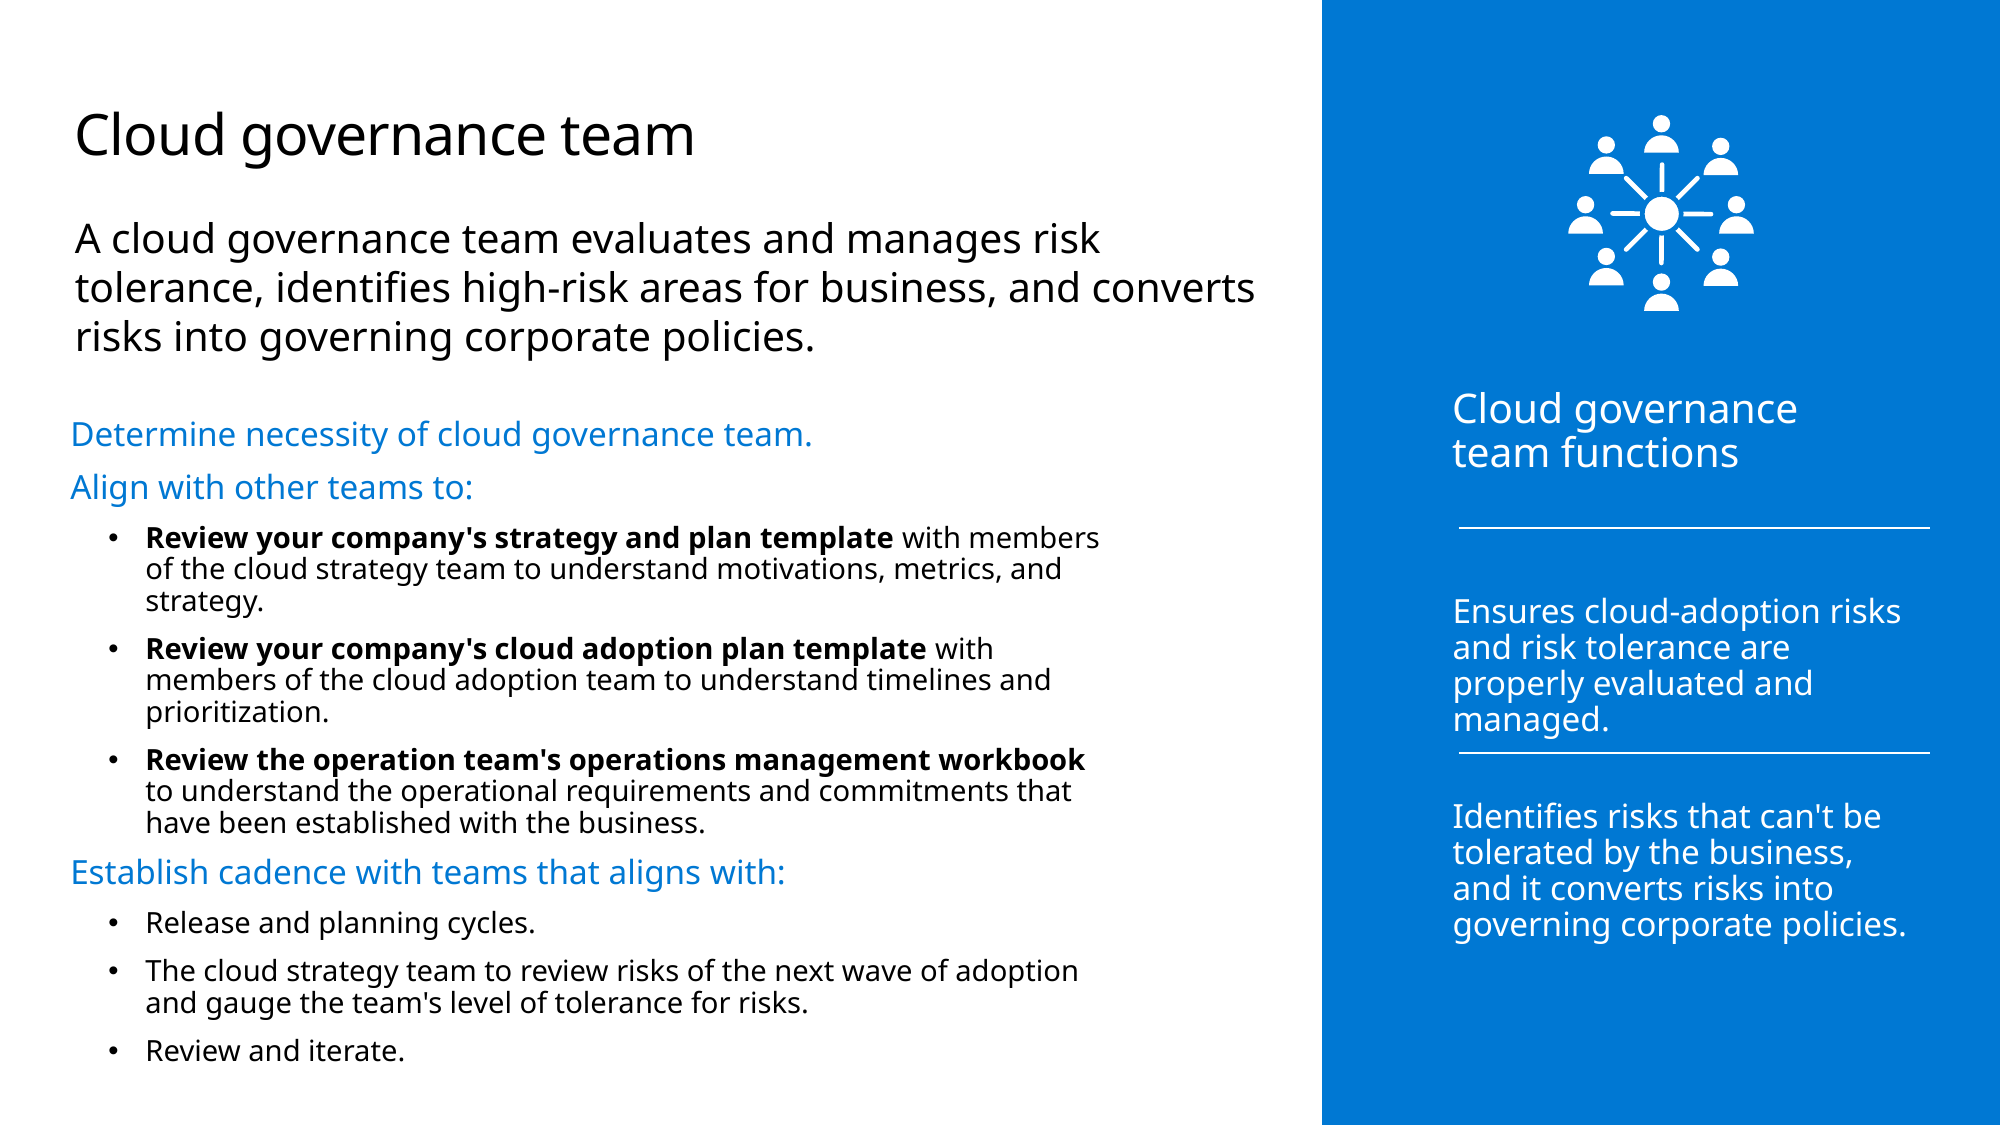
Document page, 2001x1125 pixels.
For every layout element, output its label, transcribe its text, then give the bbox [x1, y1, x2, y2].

title Cloud governance team [74, 101, 1930, 168]
text_box Identifies risks that can't be tolerated by the business, and it converts risks into governing corporate policies. [1452, 800, 1924, 944]
text_box [1321, 0, 2000, 1125]
text_box Ensures cloud-adoption risks and risk tolerance are properly evaluated and managed. [1452, 595, 1924, 739]
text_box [1568, 114, 1754, 312]
text_box Determine necessity of cloud governance team. Align with other teams to: Review your company's strategy and plan template with members of the cloud strategy team to understand motivations, metrics, and strategy. Review your company's cloud adoption plan template with members of the cloud adoption team to understand timelines and prioritization. Review the operation team's operations management workbook to understand the operational requirements and commitments that have been established with the business. Establish cadence with teams that aligns with: Release and planning cycles. The cloud strategy team to review risks of the next wave of adoption and gauge the team's level of tolerance for risks. Review and iterate. [70, 394, 1134, 1102]
text_box Cloud governance team functions [1422, 364, 1901, 501]
list A cloud governance team evaluates and manages risk tolerance, identifies high-risk areas for business, and converts risks into governing corporate policies. [74, 213, 1285, 362]
